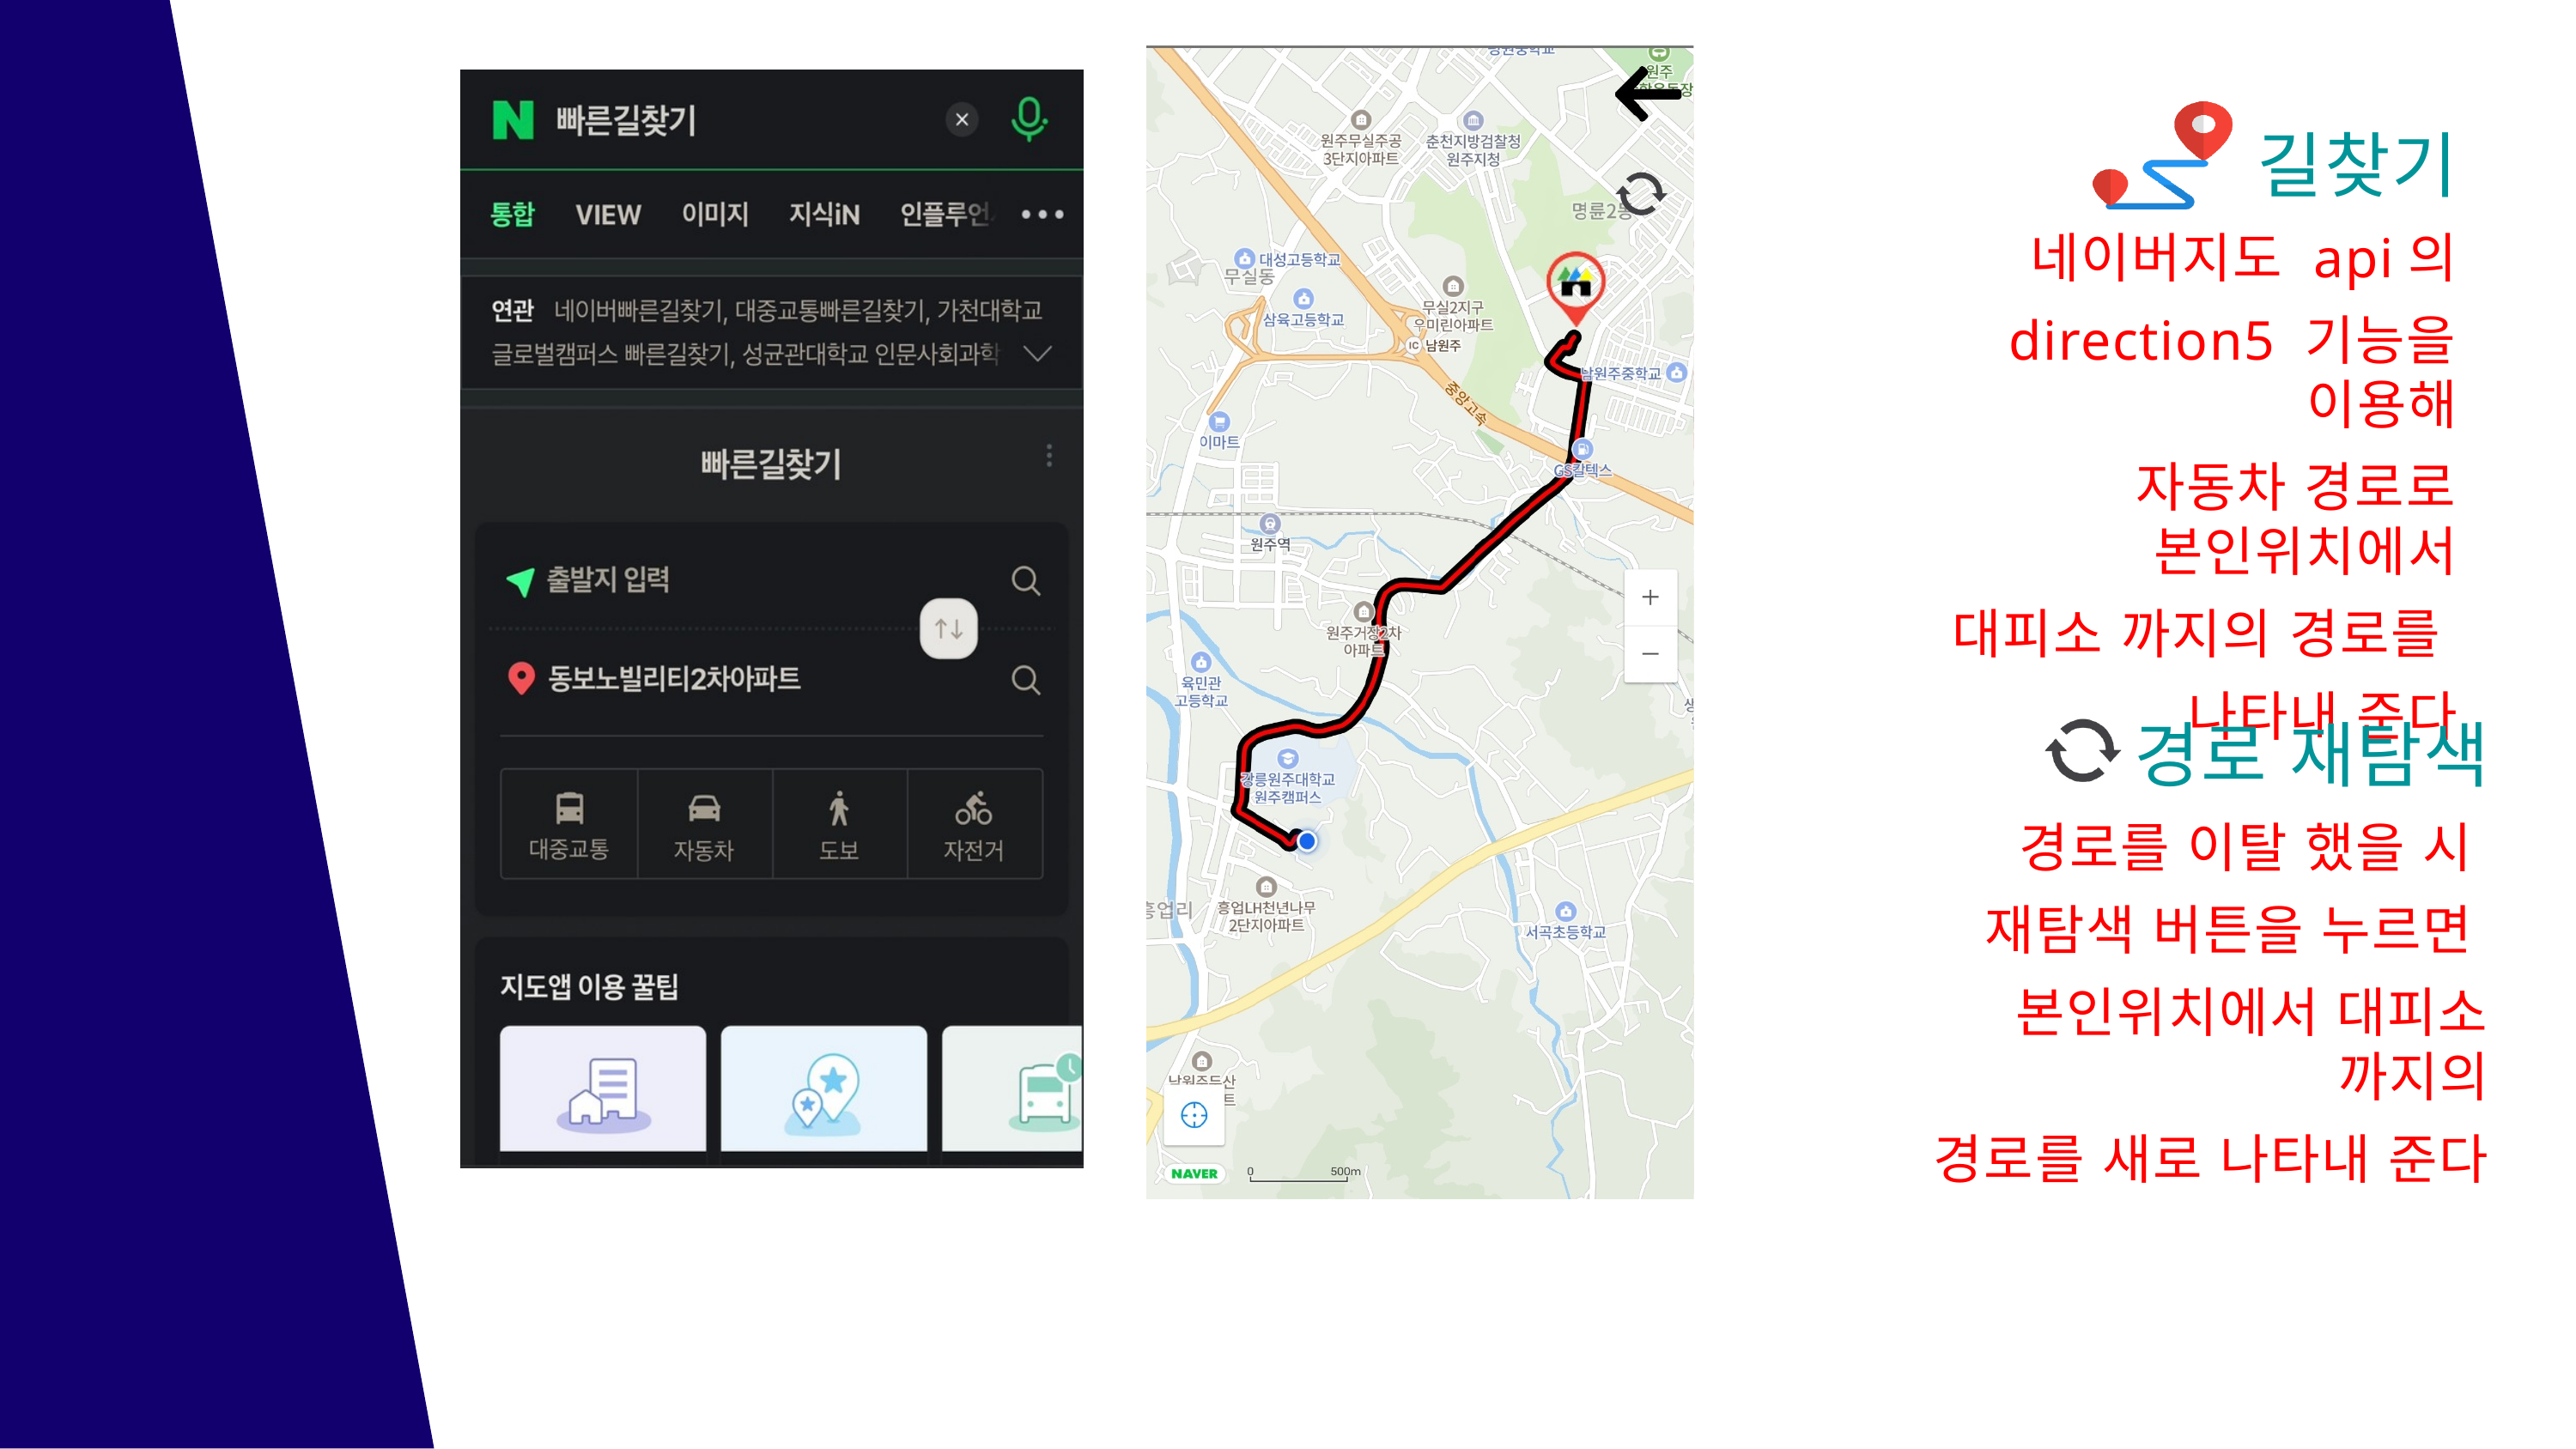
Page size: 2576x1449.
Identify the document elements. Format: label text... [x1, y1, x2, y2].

text_box [0, 0, 434, 1449]
picture [2093, 101, 2233, 210]
picture [1145, 45, 1694, 1200]
text_box 경로 재탐색 경로를 이탈 했을 시 재탐색 버튼을 누르면 본인위치에서 대피소 까지의 경로를 새로 나타내 준다 [1868, 692, 2490, 1190]
text_box 길찾기 네이버지도 api의 direction5 기능을 이용해 자동차 경로로 본인위치에서 대피소 까지의 경로를 나타내 준다 [1835, 102, 2458, 747]
picture [2023, 691, 2142, 810]
picture [460, 69, 1084, 1168]
